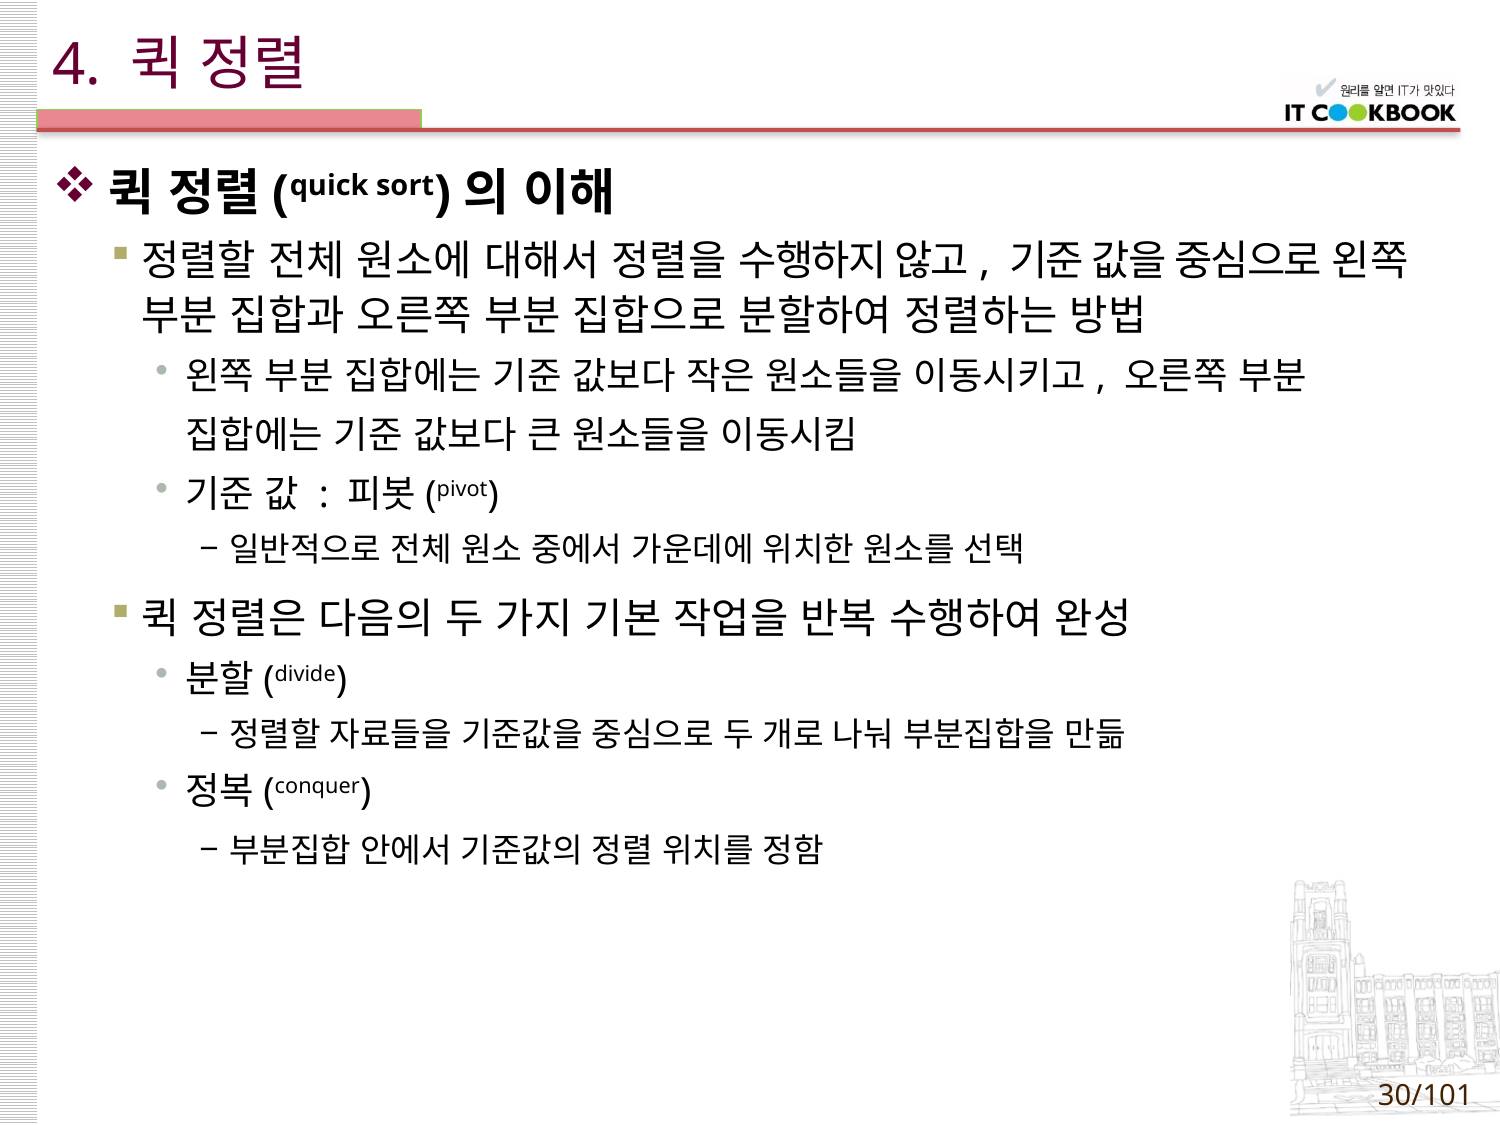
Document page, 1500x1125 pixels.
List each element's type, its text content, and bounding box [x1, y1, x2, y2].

picture [1398, 1091, 1407, 1103]
picture [1281, 75, 1459, 123]
picture [1443, 1091, 1452, 1103]
title 4. 퀵 정렬 [37, 13, 1278, 109]
picture [1290, 874, 1500, 1125]
list 퀵 정렬(quick sort)의 이해 정렬할 전체 원소에 대해서 정렬을 수행하지 않고, 기준 값을 중심으로 왼쪽 부분 집합과 오른쪽 부분 집합으로 분할하여 정렬하는 방법 왼쪽 부분 집합에는 기준 값보다 작은 원소들을 이동시키고, 오른쪽 부분 집합에는 기준 값보다 큰 원소들을 이동시킴 기준 값 : 피봇(pivot) 일반적으로 전체 원소 중에서 가운데에 위치한 원소를 선택 퀵 정렬은 다음의 두 가지 기본 작업을 반복 수행하여 완성 분할(divide) 정렬할 자료들을 기준값을 중심으로 두 개로 나눠 부분집합을 만듦 정복(conquer) 부분집합 안에서 기준값의 정렬 위치를 정함 [37, 152, 1463, 1091]
